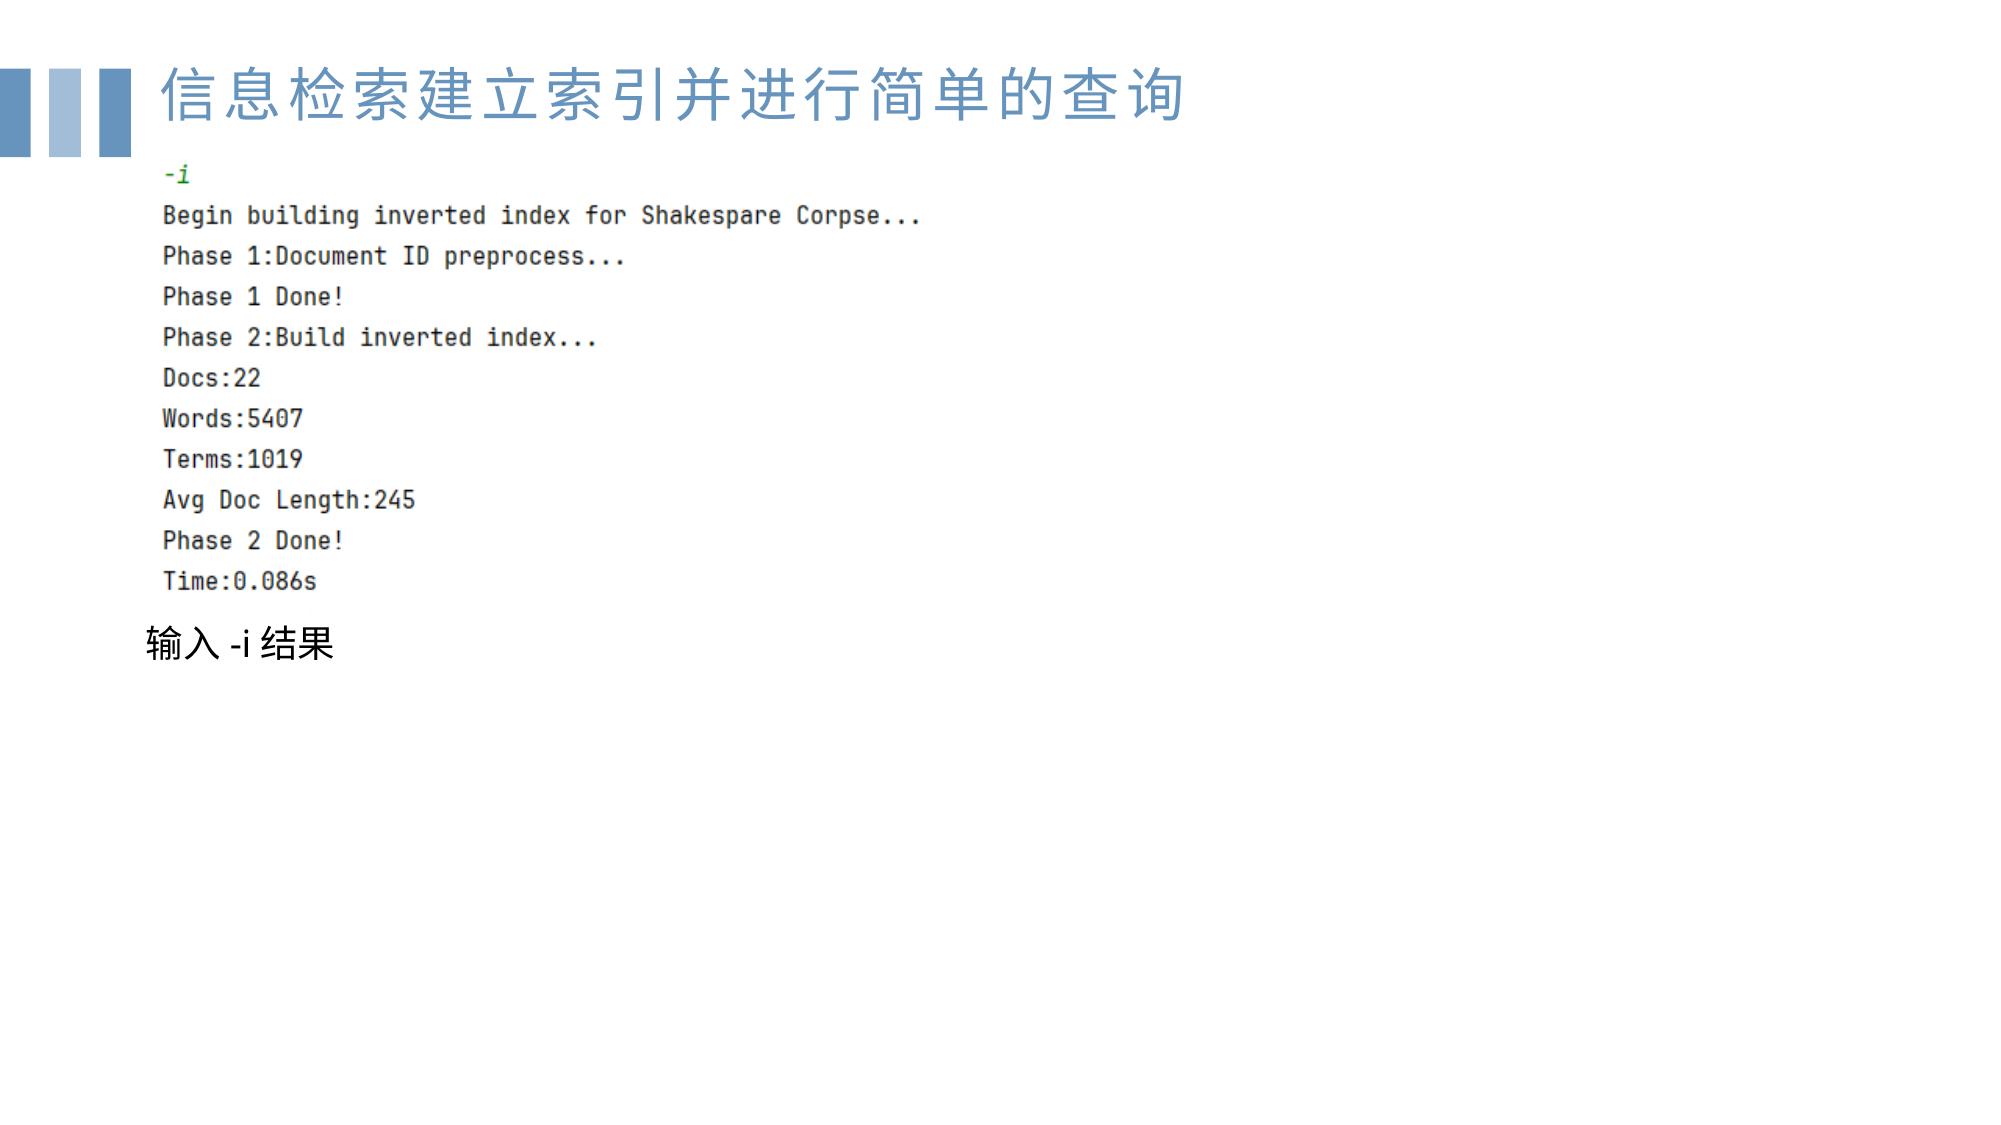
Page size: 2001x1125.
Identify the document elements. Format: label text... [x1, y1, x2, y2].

text_box [98, 68, 132, 158]
text_box 信息检索建立索引并进行简单的查询 [144, 50, 1417, 136]
text_box 输入-i结果 [130, 612, 1899, 735]
picture [144, 157, 940, 613]
text_box [0, 68, 32, 158]
text_box [48, 68, 82, 158]
